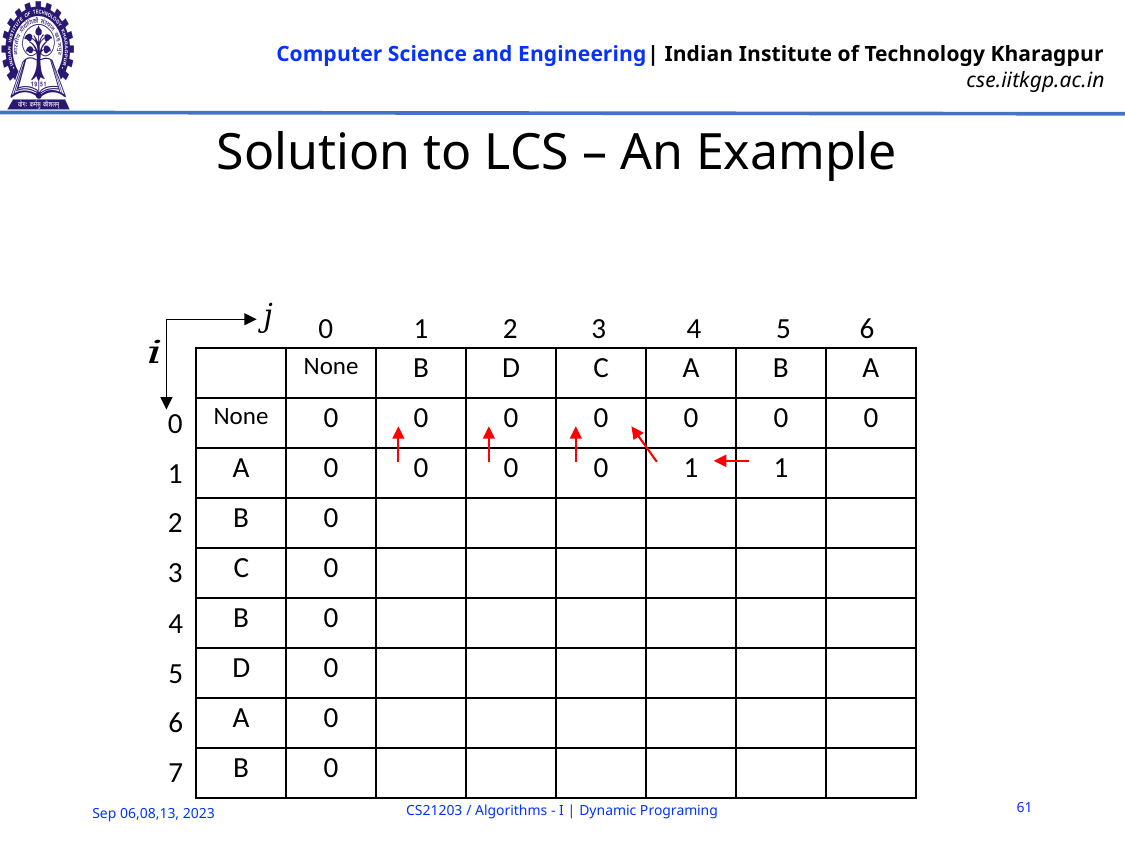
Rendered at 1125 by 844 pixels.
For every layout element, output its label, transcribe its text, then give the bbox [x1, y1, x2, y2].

text_box 0 [153, 410, 198, 446]
table_cell [827, 449, 915, 497]
table_cell [377, 649, 465, 697]
table_cell [467, 749, 555, 797]
table_cell [467, 549, 555, 597]
text_box 2 [153, 495, 198, 546]
text_box 0 [303, 302, 348, 352]
table_cell B [198, 599, 285, 647]
table_cell D [198, 649, 285, 697]
table_cell [647, 599, 735, 647]
title Solution to LCS – An Example [35, 78, 1078, 221]
table_header C [557, 349, 645, 397]
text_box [146, 298, 274, 410]
table_cell [737, 549, 825, 597]
footer CS21203 / Algorithms - I | Dynamic Programing [185, 787, 940, 833]
text_box 5 [761, 302, 806, 352]
table_cell [647, 499, 735, 547]
table_cell 0 [287, 699, 375, 747]
text_box 6 [844, 302, 890, 352]
table_cell 0 [287, 399, 375, 447]
table_cell [827, 649, 915, 697]
table_cell 1 [737, 449, 825, 497]
table_header B [737, 349, 825, 397]
table_cell [377, 599, 465, 647]
table_cell C [198, 549, 285, 597]
table_cell 0 [467, 399, 555, 447]
text_box 6 [153, 695, 198, 746]
table_cell 0 [377, 399, 465, 447]
table_cell [647, 649, 735, 697]
table_cell 0 [467, 449, 555, 497]
table_cell [827, 599, 915, 647]
text_box 5 [153, 647, 198, 695]
table_cell 0 [737, 399, 825, 447]
table_cell [737, 699, 825, 747]
table_cell A [198, 699, 285, 747]
text_box 2 [488, 302, 533, 352]
table_cell B [197, 749, 285, 797]
table_cell [827, 549, 915, 597]
table_cell [827, 699, 915, 747]
table_cell [557, 499, 645, 547]
table_cell [557, 699, 645, 747]
table_header B [377, 349, 465, 397]
table_cell 0 [377, 449, 465, 497]
table_cell 0 [287, 499, 375, 547]
table_cell [467, 499, 555, 547]
table_cell [827, 499, 915, 547]
table_cell 0 [287, 599, 375, 647]
table_cell [647, 749, 735, 797]
text_box 7 [153, 746, 198, 796]
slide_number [77, 798, 274, 844]
text_box 1 [398, 302, 444, 352]
table_cell 0 [557, 399, 645, 447]
table_cell 0 [287, 749, 375, 797]
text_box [631, 426, 657, 462]
table_cell B [198, 499, 285, 547]
text_box 3 [576, 302, 622, 352]
table_cell [377, 749, 465, 797]
table_cell [467, 649, 555, 697]
table_cell [737, 499, 825, 547]
table_cell [377, 699, 465, 747]
table_cell 0 [287, 649, 375, 697]
table_cell [557, 599, 645, 647]
table_cell 0 [827, 399, 915, 447]
picture [1, 1, 74, 110]
text_box 1 [153, 446, 198, 495]
table_cell [557, 549, 645, 597]
text_box 3 [153, 546, 198, 596]
text_box 4 [671, 302, 717, 352]
table_header D [467, 349, 555, 397]
table_cell None [198, 399, 285, 447]
table_cell [827, 749, 915, 797]
table_cell [377, 499, 465, 547]
slide_number 61 [992, 785, 1048, 831]
table_cell [557, 649, 645, 697]
table_cell [377, 549, 465, 597]
table_cell [737, 649, 825, 697]
table_cell [647, 699, 735, 747]
table_cell 0 [647, 399, 735, 447]
table_cell [467, 599, 555, 647]
table_header [274, 349, 285, 397]
table_header None [287, 349, 375, 397]
table_cell [467, 699, 555, 747]
table_header A [827, 349, 915, 397]
table_cell [737, 749, 825, 797]
table_cell [737, 599, 825, 647]
table_cell 0 [287, 449, 375, 497]
table_header A [647, 349, 735, 397]
table_cell 0 [557, 449, 645, 497]
table_cell 1 [647, 449, 735, 497]
table_cell [647, 549, 735, 597]
table_cell [557, 749, 645, 797]
table_cell A [198, 449, 285, 497]
text_box 4 [153, 596, 198, 647]
table_cell 0 [287, 549, 375, 597]
